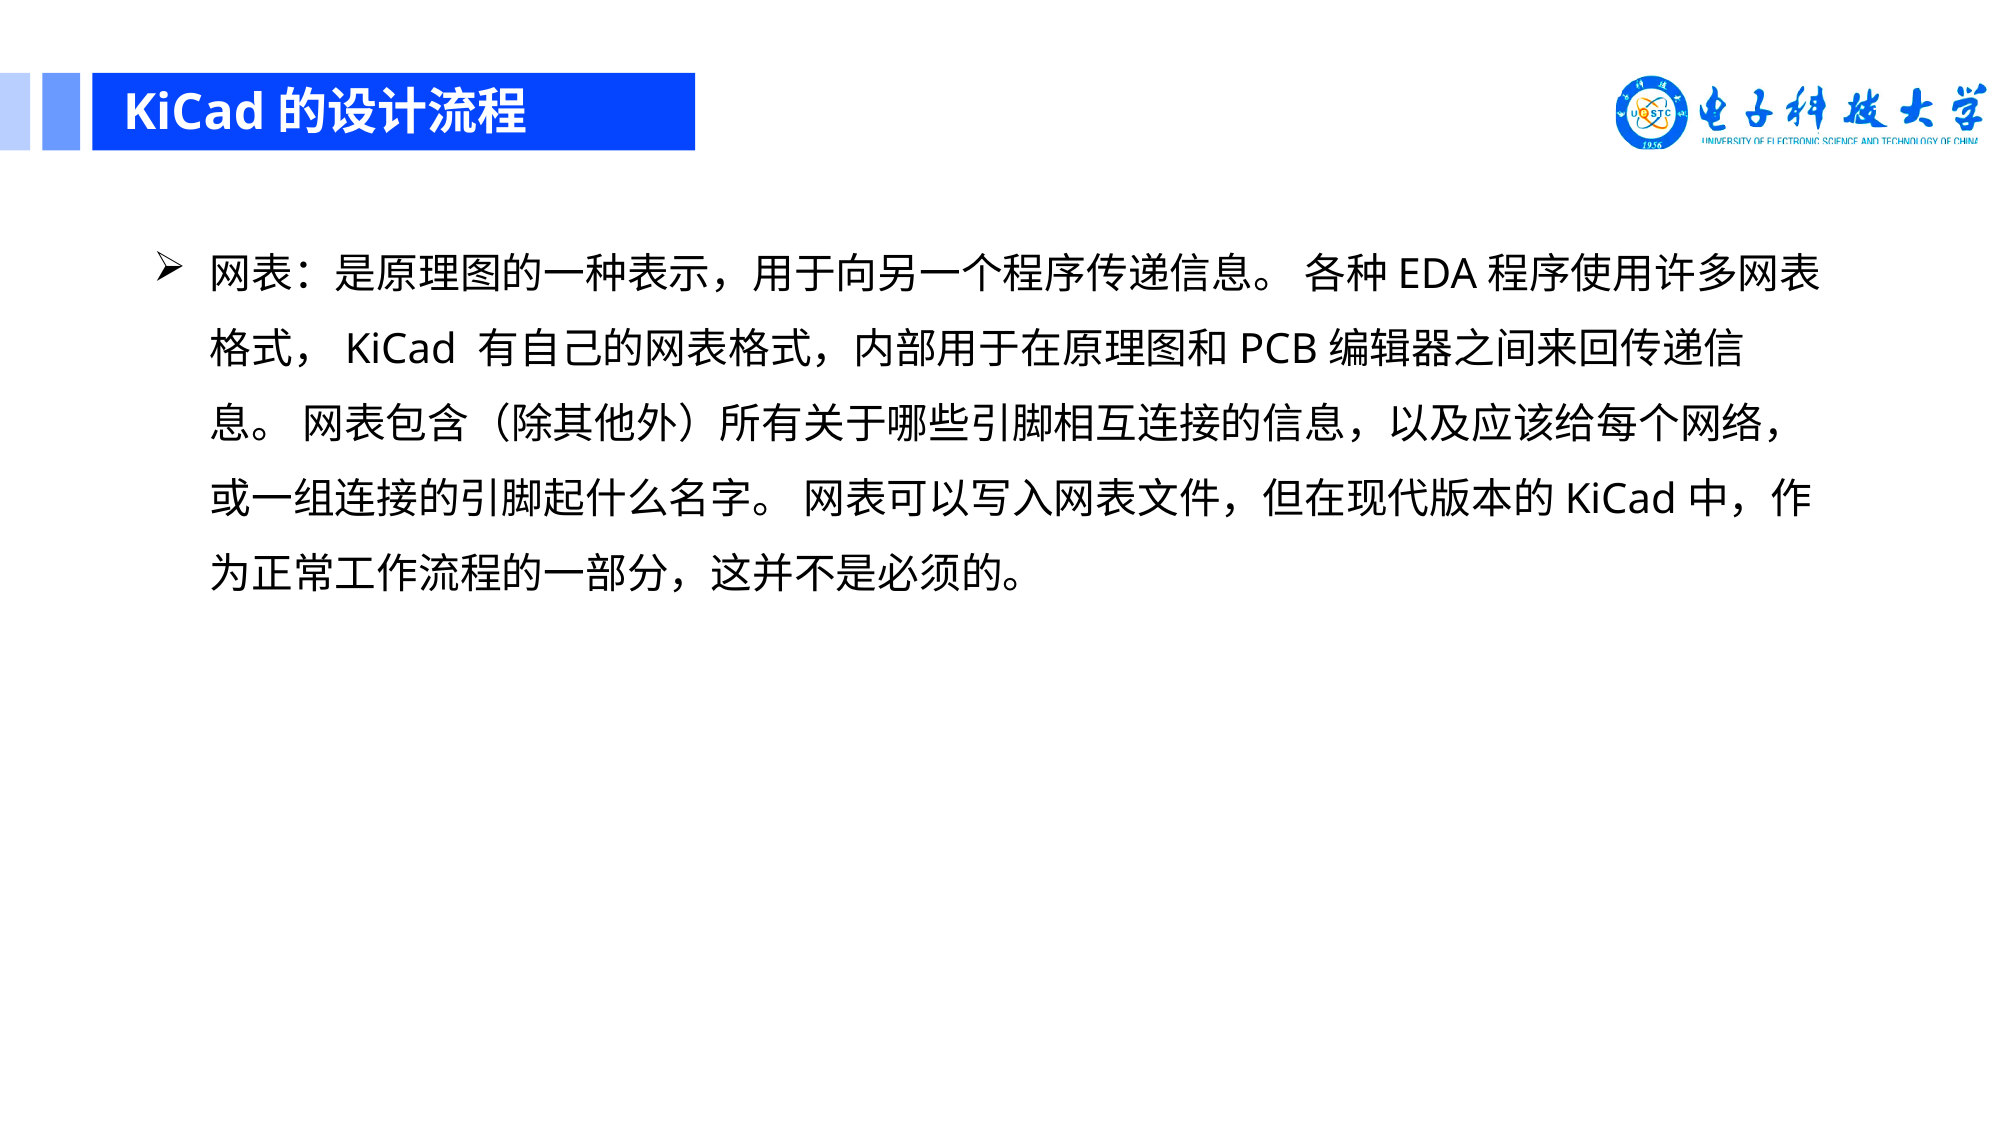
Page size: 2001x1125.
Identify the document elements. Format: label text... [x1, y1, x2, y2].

picture [1839, 85, 1889, 128]
text_box [0, 72, 31, 151]
picture [1699, 80, 1989, 145]
text_box [92, 72, 696, 151]
text_box KiCad的设计流程 [115, 72, 819, 148]
picture [1783, 84, 1827, 130]
picture [1615, 72, 1693, 150]
text_box 网表：是原理图的一种表示，用于向另⼀个程序传递信息。 各种EDA程序使用许多网表格式，KiCad 有自己的网表格式，内部用于在原理图和PCB编辑器之间来回传递信息。 网表包含（除其他外）所有关于哪些引脚相互连接的信息，以及应该给每个网络，或⼀组连接的引脚起什么名字。 网表可以写入网表文件，但在现代版本的KiCad中，作为正常工作流程的一部分，这并不是必须的。 [145, 214, 1833, 605]
picture [1743, 84, 1777, 128]
text_box [42, 72, 81, 151]
picture [1894, 85, 1934, 128]
